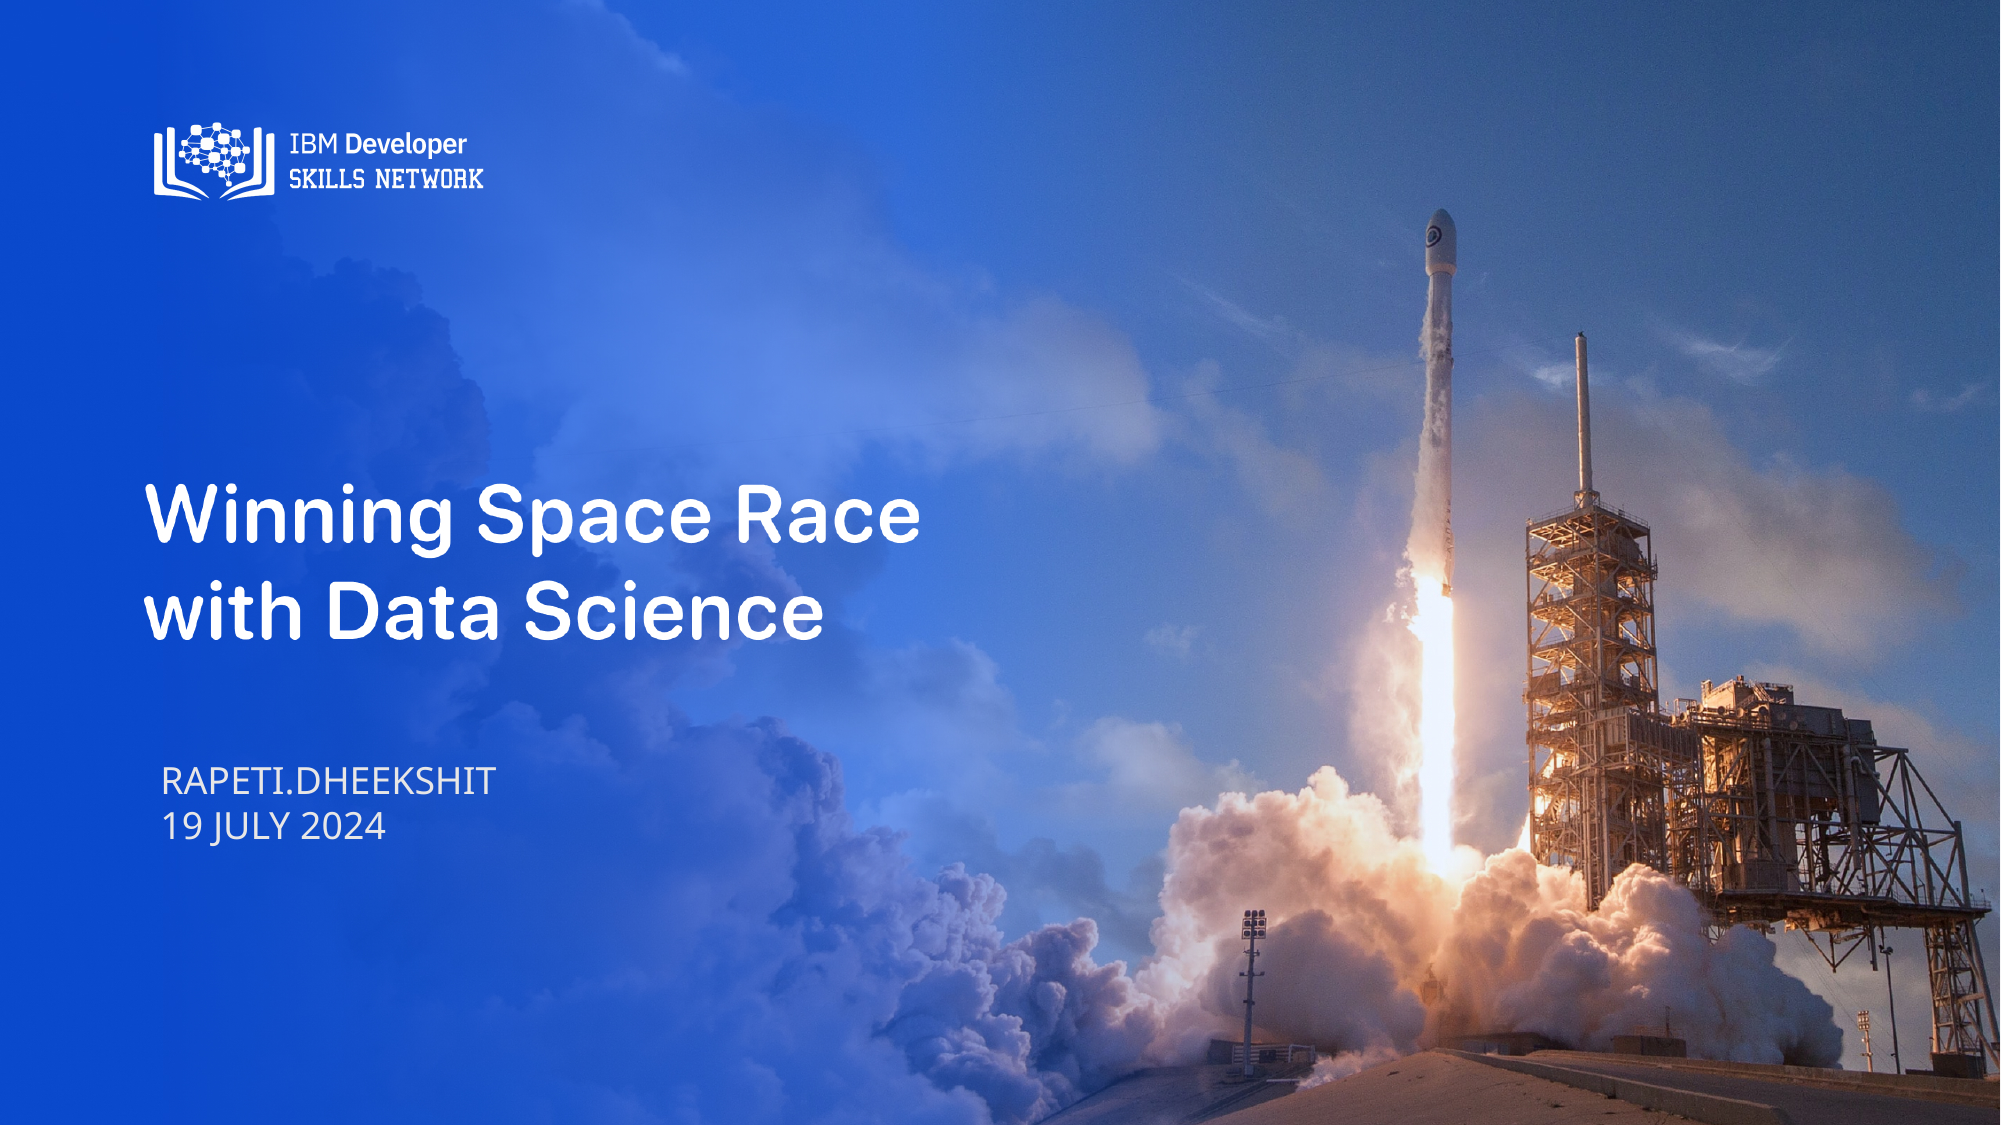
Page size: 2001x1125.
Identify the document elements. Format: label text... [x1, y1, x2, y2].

picture [0, 0, 2001, 1125]
text_box RAPETI.DHEEKSHIT 19 JULY 2024 [145, 749, 558, 855]
